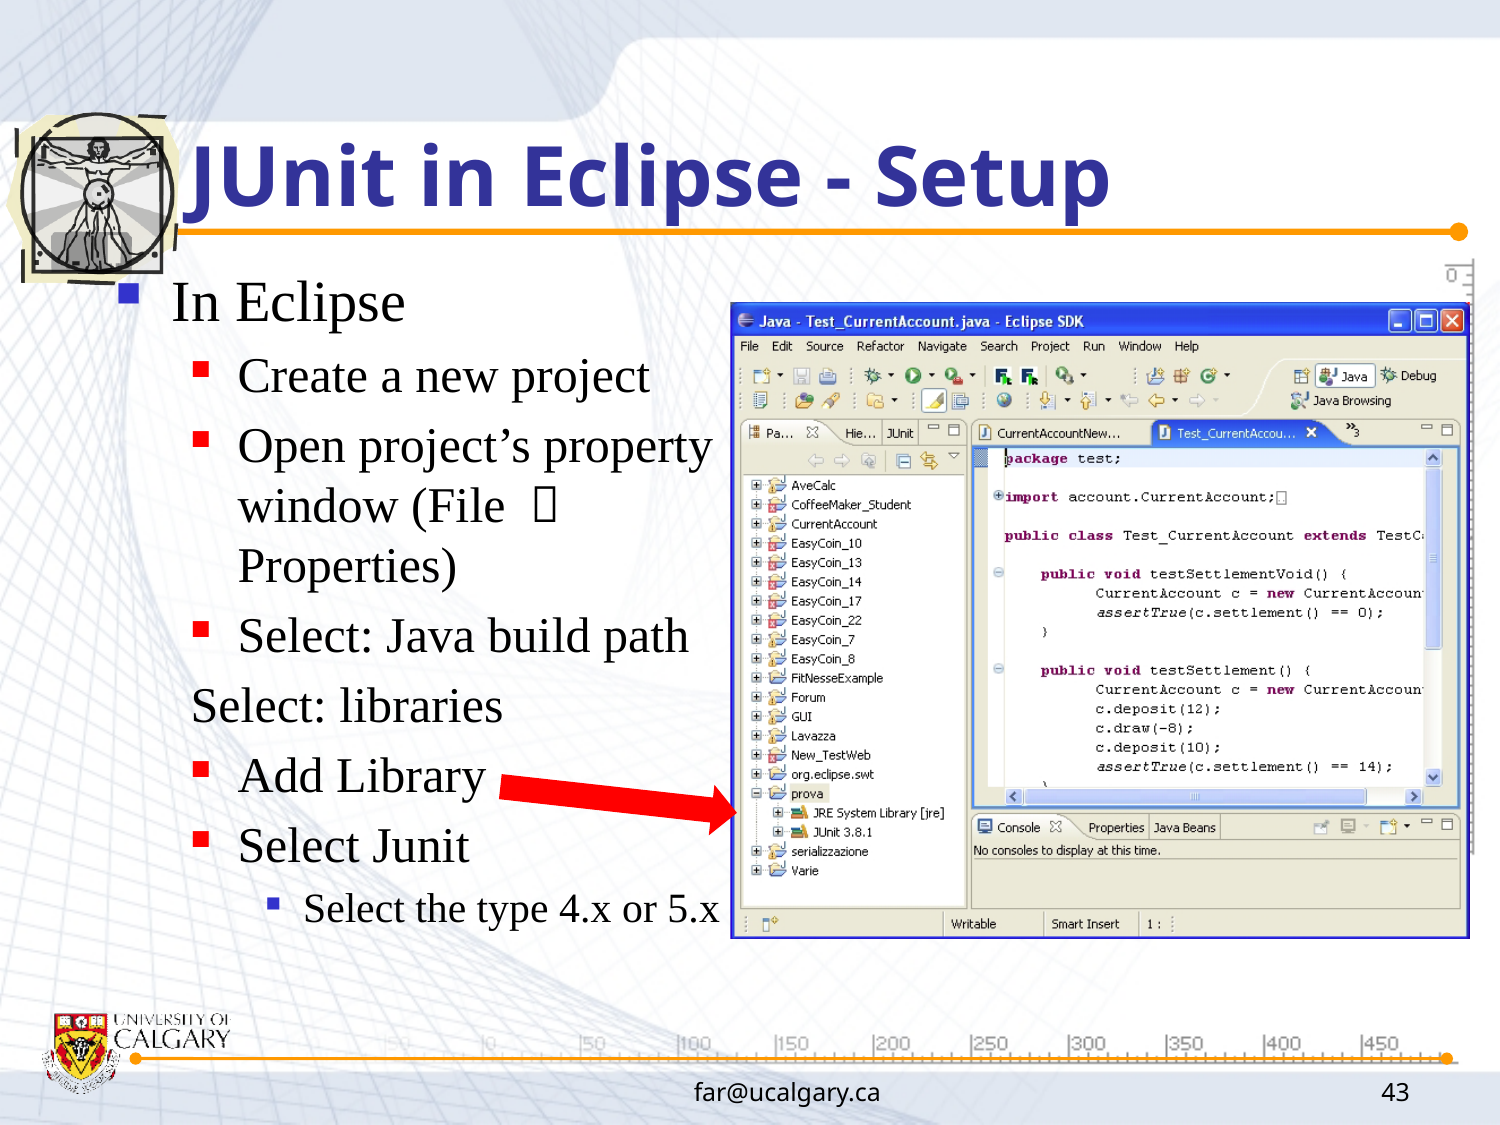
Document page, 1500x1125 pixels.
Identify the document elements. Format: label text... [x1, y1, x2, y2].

list In Eclipse Create a new project Open project’s property window (File  Properties) Select: Java build path Select: libraries Add Library Select Junit Select the type 4.x or 5.x [100, 255, 739, 1000]
slide_number 43 [1112, 1051, 1426, 1118]
footer far@ucalgary.ca [549, 1051, 1026, 1118]
picture [0, 0, 1500, 1125]
title JUnit in Eclipse - Setup [174, 42, 1468, 231]
text_box [499, 774, 724, 834]
